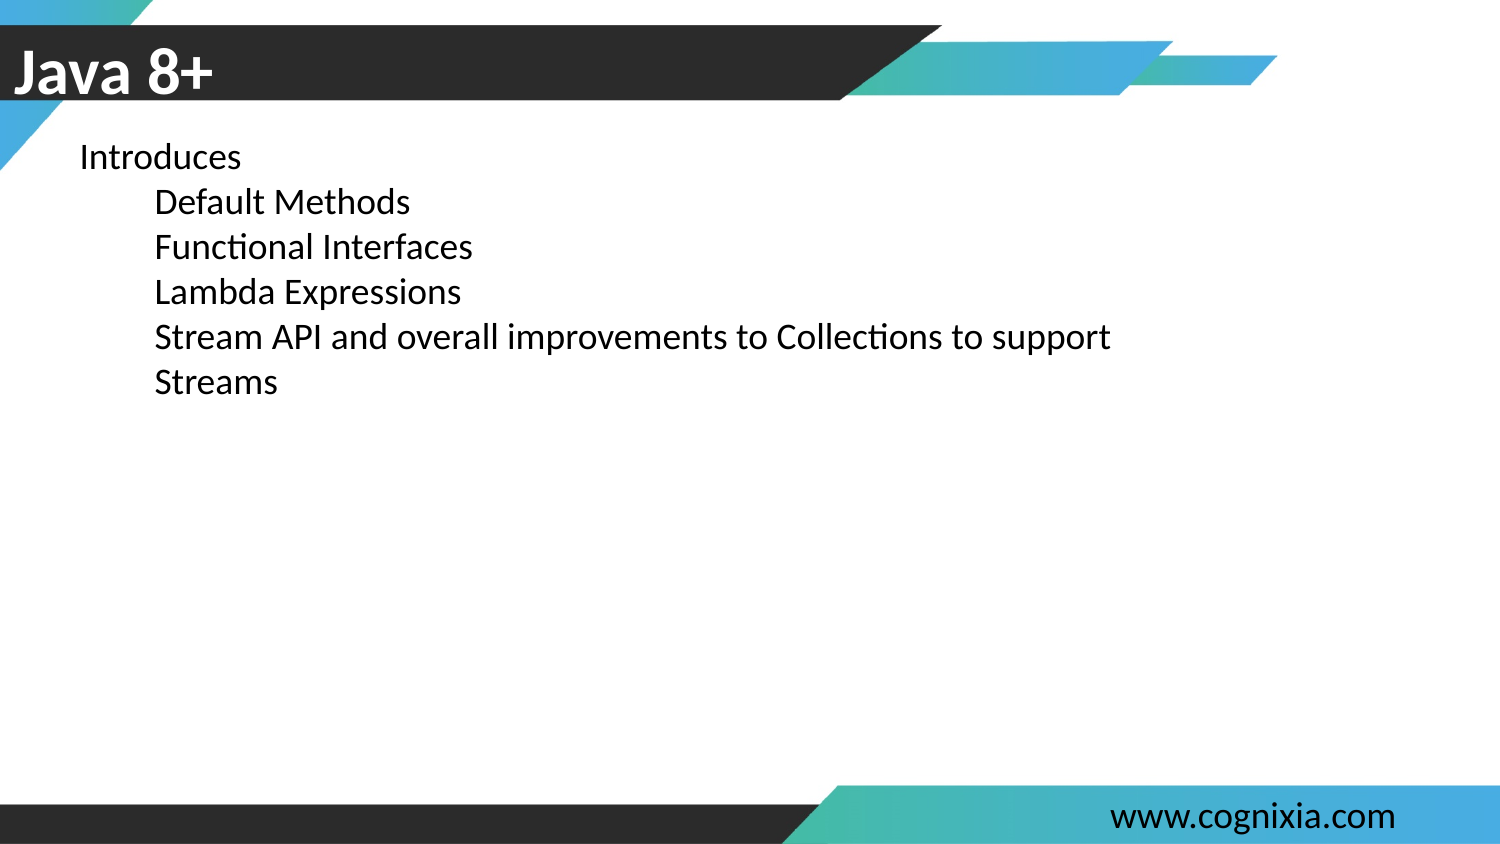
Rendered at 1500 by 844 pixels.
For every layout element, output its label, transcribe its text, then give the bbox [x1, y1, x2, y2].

list Introduces Default Methods Functional Interfaces Lambda Expressions Stream API and overall improvements to Collections to support Streams [64, 79, 1162, 545]
title Java 8+ [0, 20, 869, 103]
picture [0, 0, 1500, 844]
